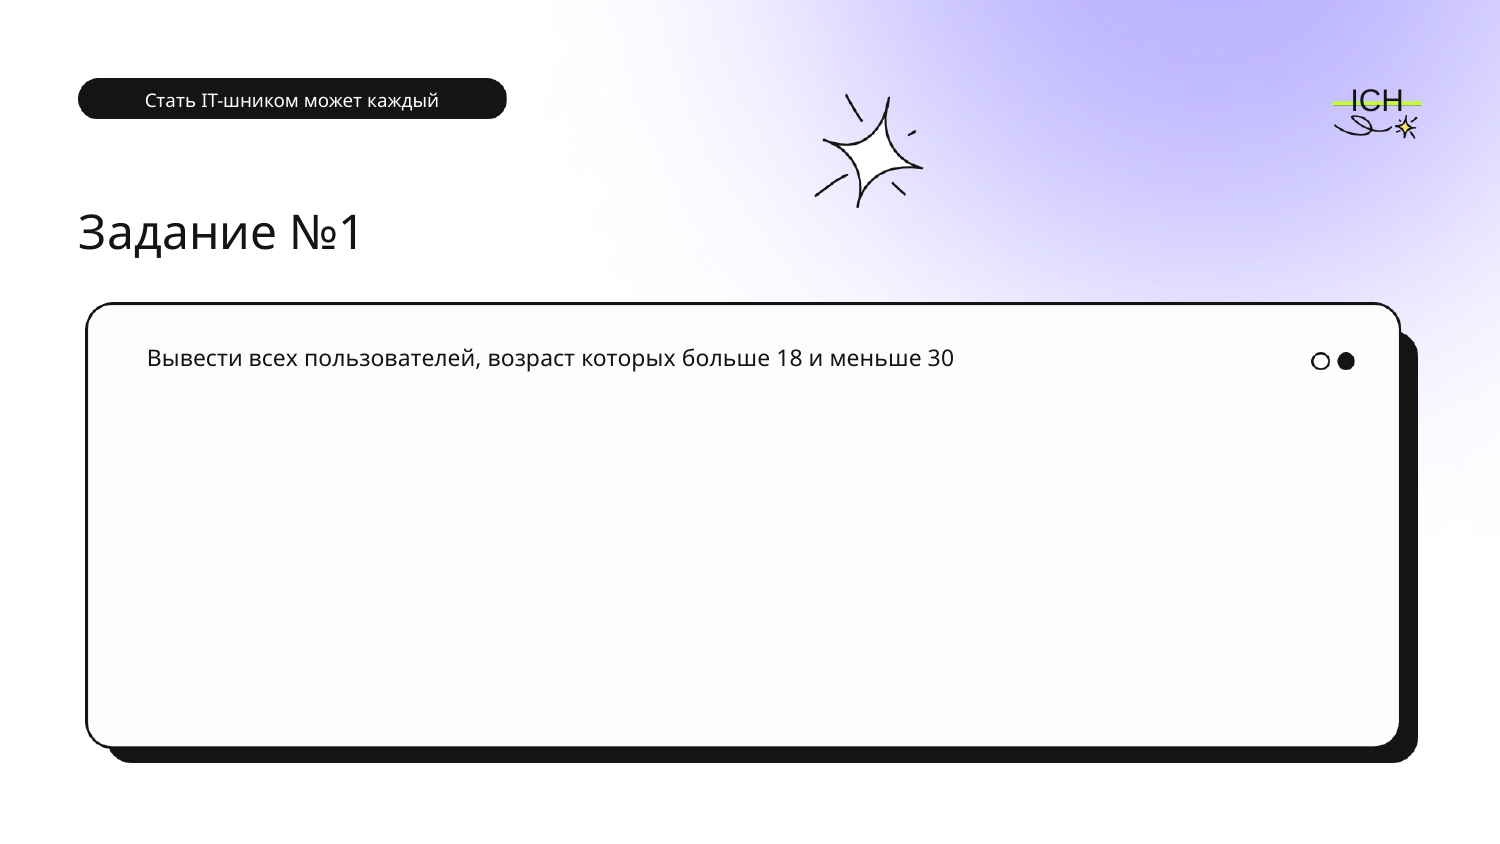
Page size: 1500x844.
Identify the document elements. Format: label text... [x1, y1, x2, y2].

text_box Задание №1 [78, 196, 482, 248]
picture [77, 0, 1500, 763]
